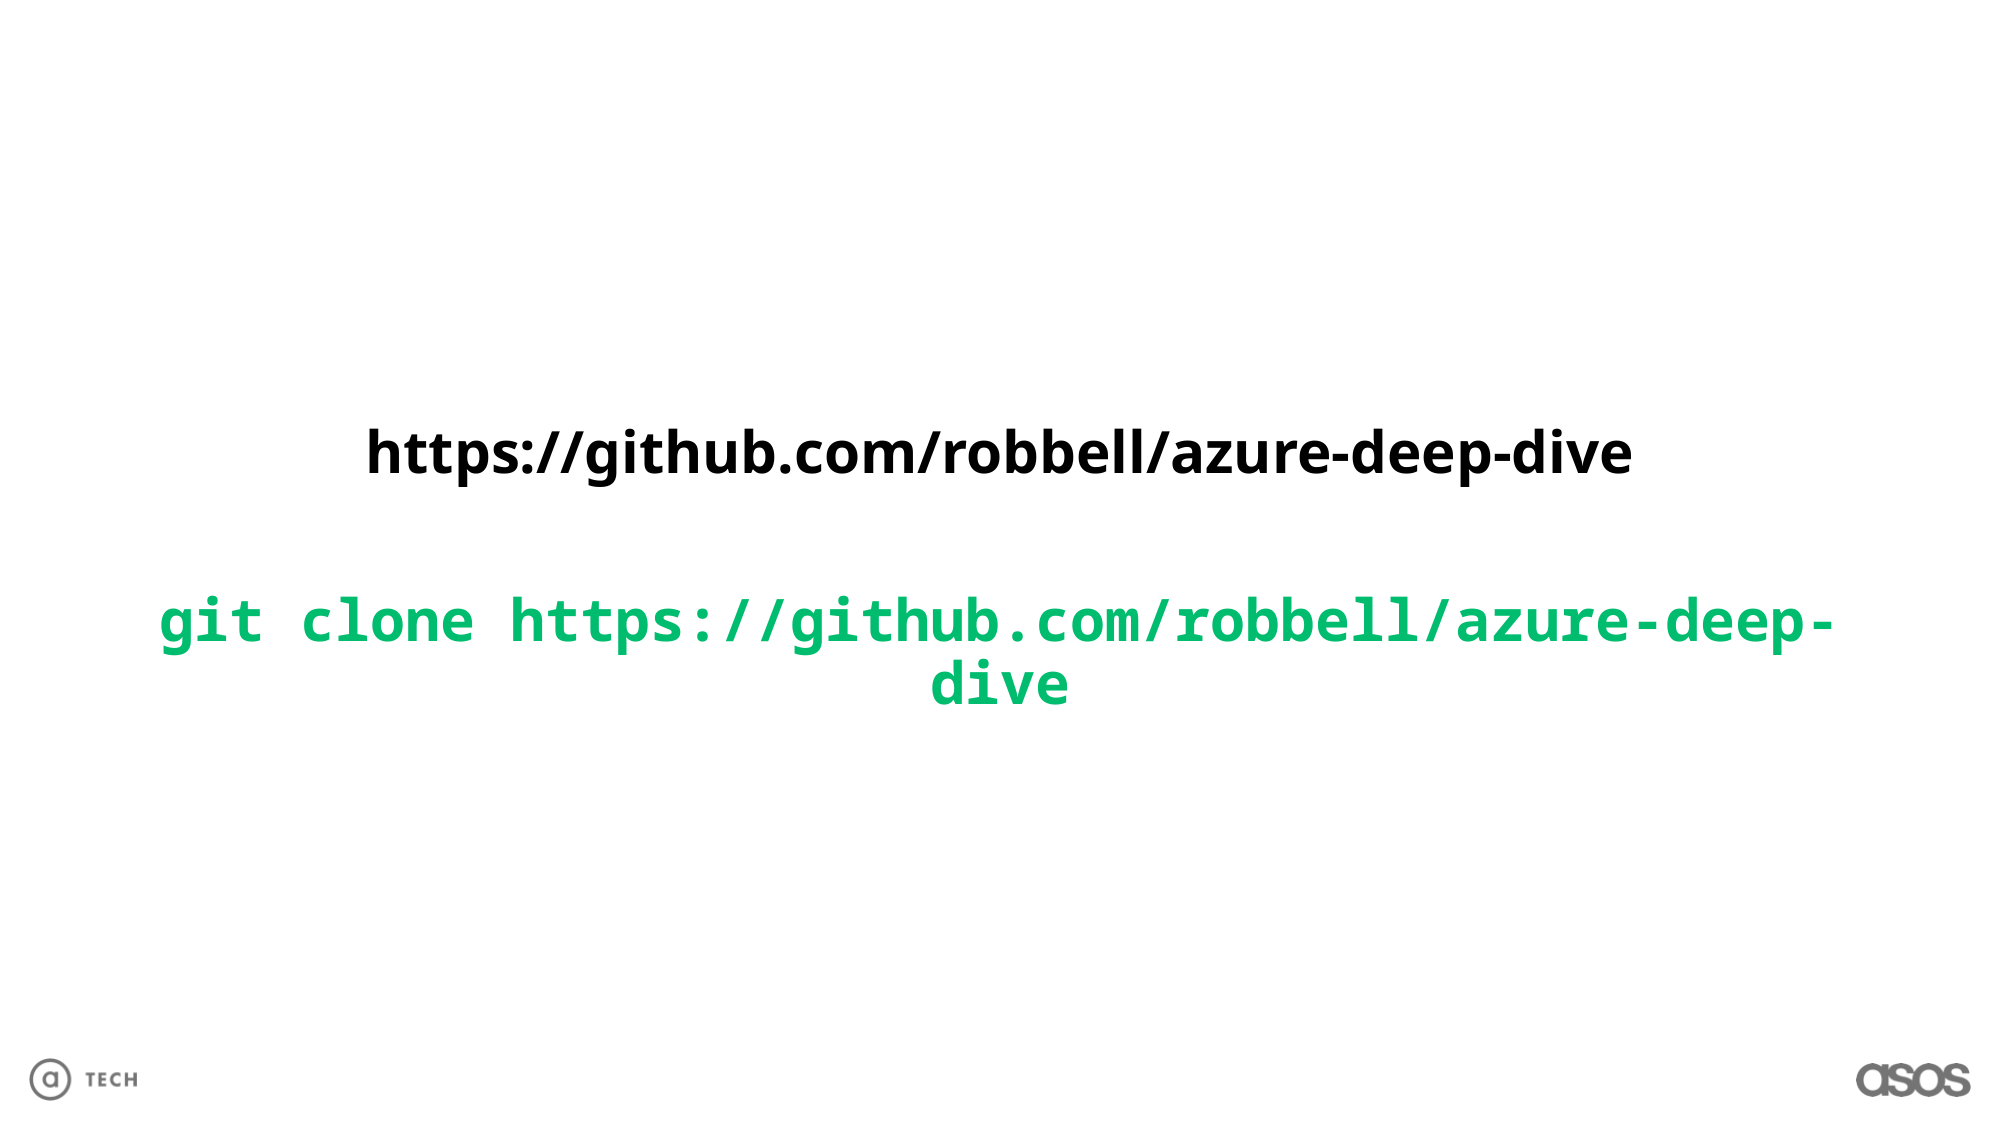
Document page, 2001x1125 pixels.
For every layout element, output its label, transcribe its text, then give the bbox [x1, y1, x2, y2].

list https://github.com/robbell/azure-deep-dive git clone https://github.com/robbell/azure-deep-dive [77, 410, 1923, 731]
